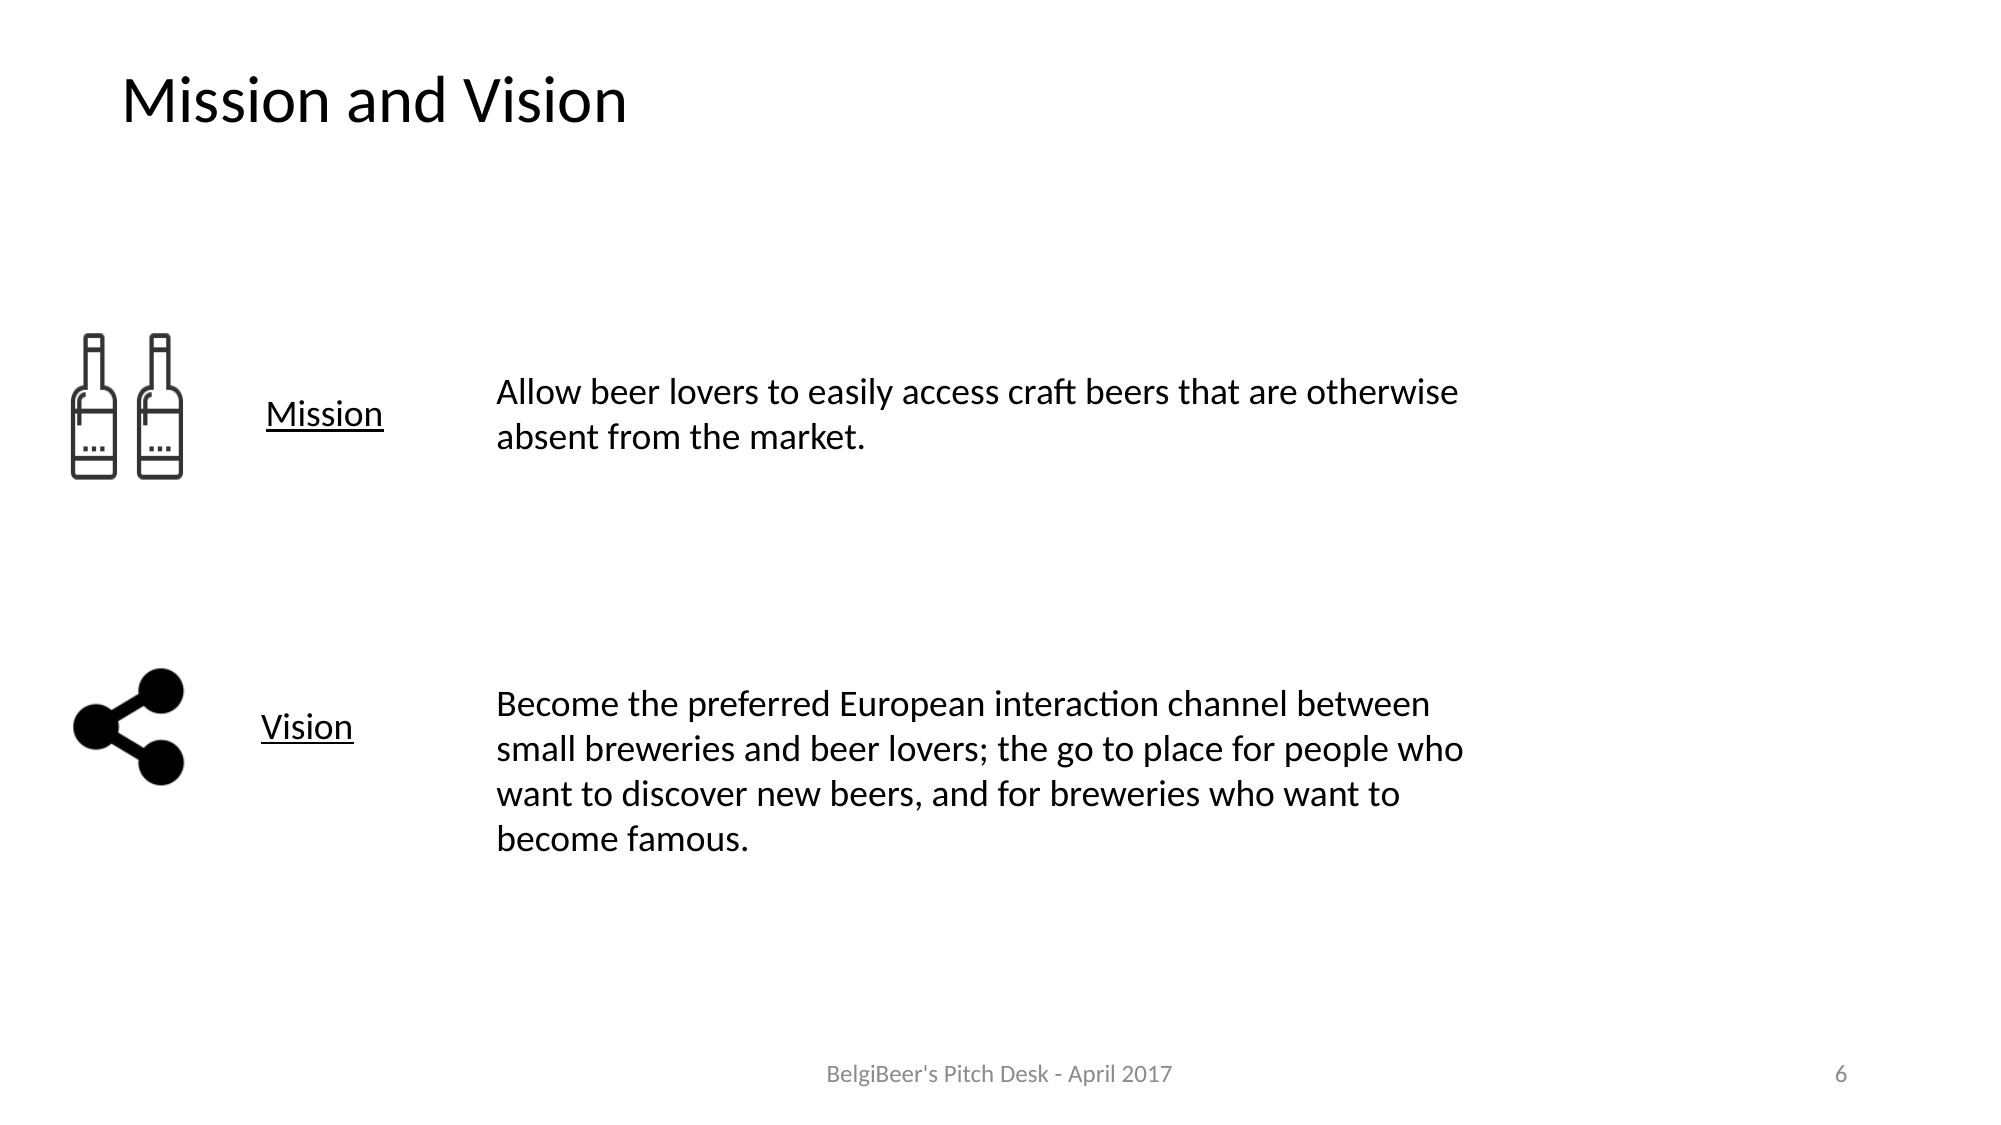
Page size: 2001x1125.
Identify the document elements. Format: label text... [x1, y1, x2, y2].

text_box Become the preferred European interaction channel between small breweries and beer lovers; the go to place for people who want to discover new beers, and for breweries who want to become famous. [481, 671, 1519, 867]
footer BelgiBeer's Pitch Desk - April 2017 [662, 1042, 1338, 1103]
text_box Mission and Vision [107, 48, 643, 143]
picture [27, 331, 227, 482]
text_box Mission [250, 382, 399, 442]
picture [54, 649, 210, 805]
text_box Allow beer lovers to easily access craft beers that are otherwise absent from the market. [481, 359, 1519, 464]
text_box Vision [246, 694, 369, 754]
slide_number 6 [1412, 1042, 1863, 1103]
